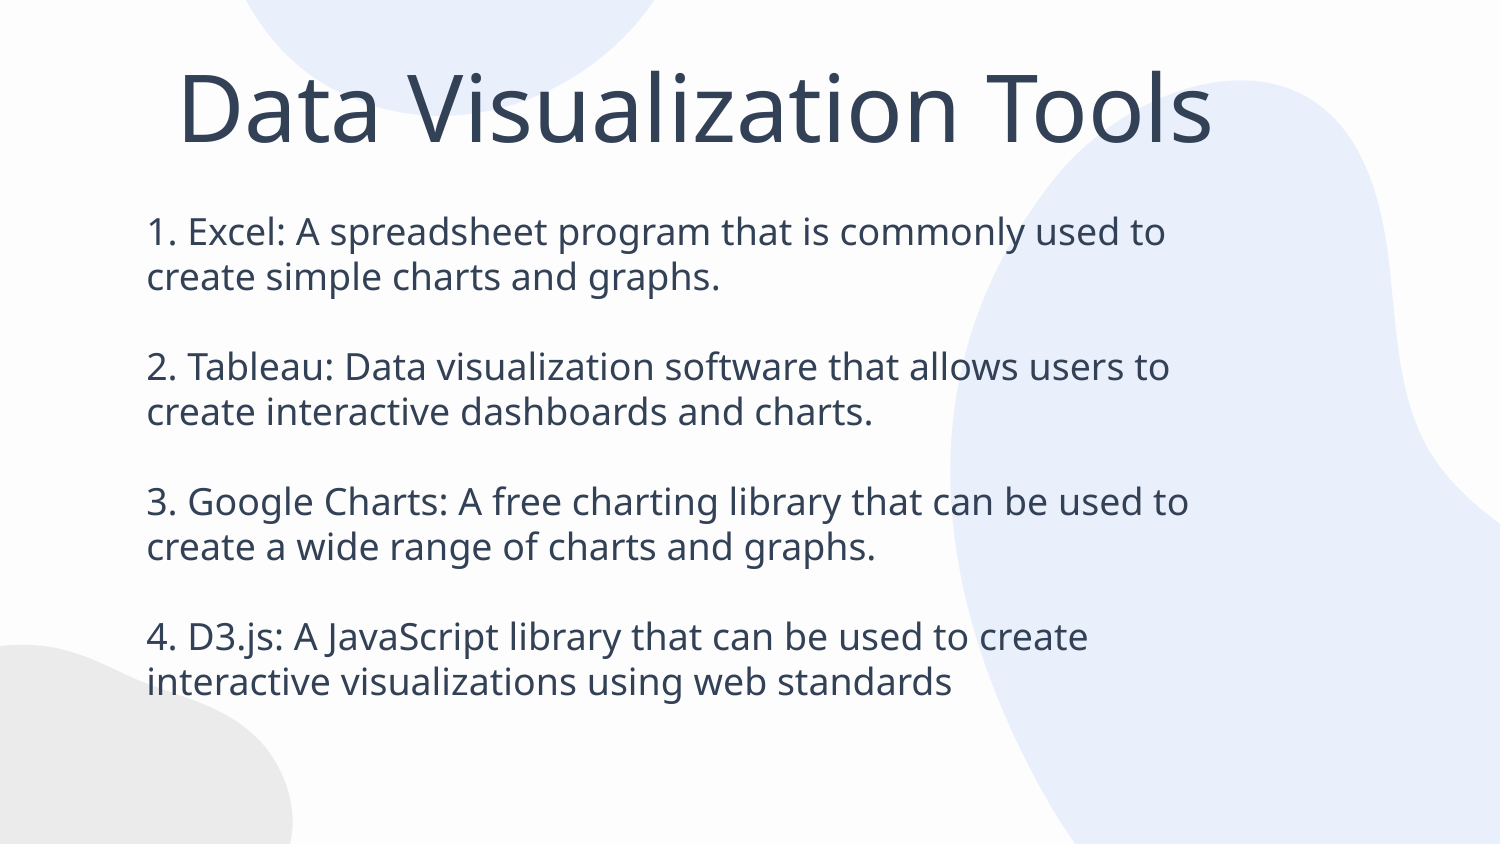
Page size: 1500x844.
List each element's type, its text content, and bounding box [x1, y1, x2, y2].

title Data Visualization Tools [161, 38, 1292, 172]
text_box 1. Excel: A spreadsheet program that is commonly used to create simple charts and graphs. 2. Tableau: Data visualization software that allows users to create interactive dashboards and charts. 3. Google Charts: A free charting library that can be used to create a wide range of charts and graphs. 4. D3.js: A JavaScript library that can be used to create interactive visualizations using web standards [131, 193, 1234, 717]
